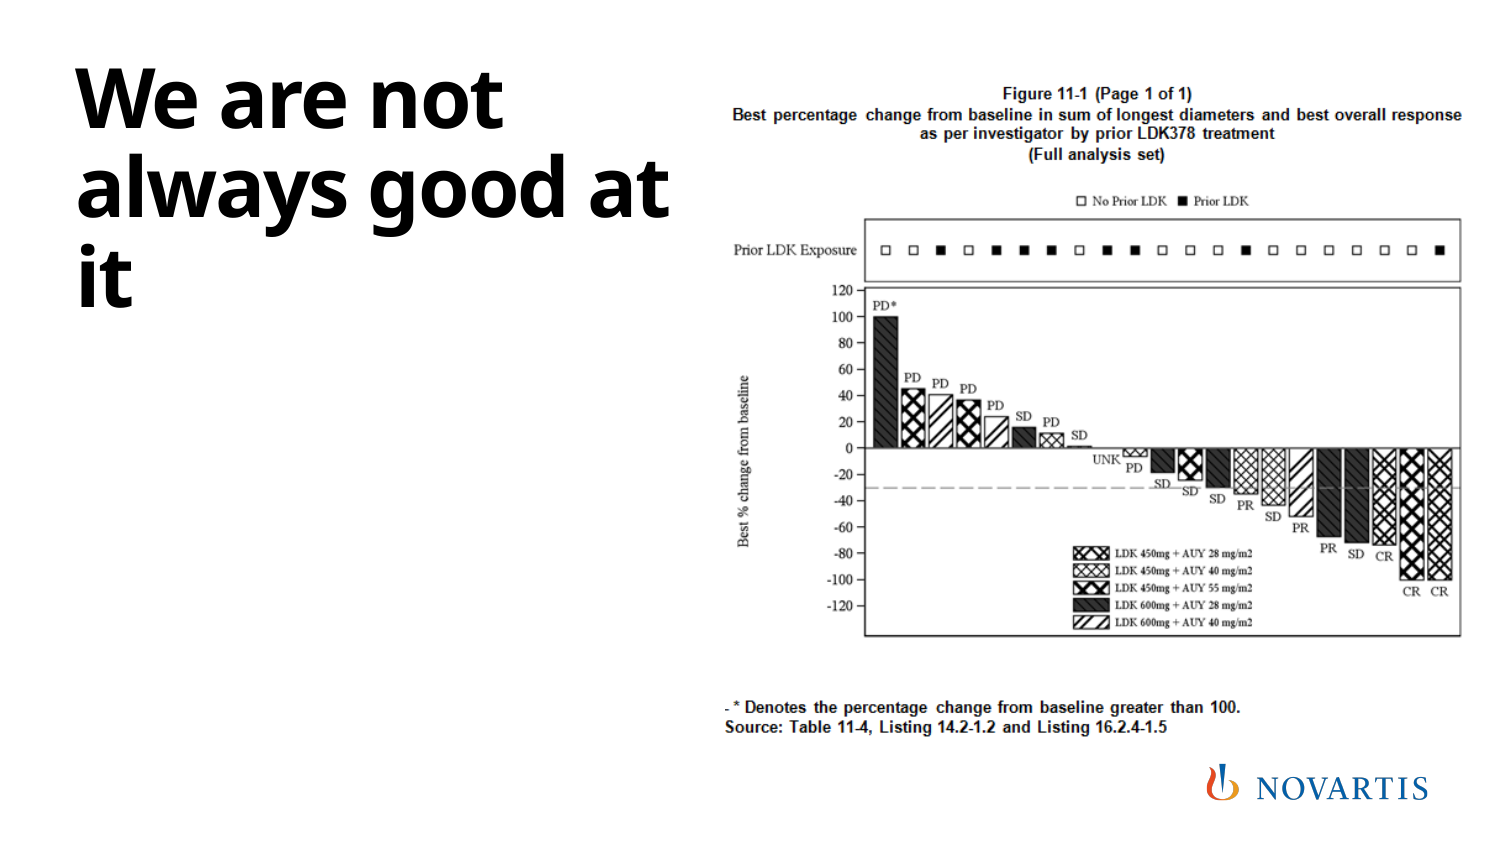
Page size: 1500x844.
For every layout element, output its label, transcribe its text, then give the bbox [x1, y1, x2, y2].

picture [724, 71, 1469, 739]
title We are not always good at it [75, 56, 733, 410]
picture [1204, 761, 1430, 803]
